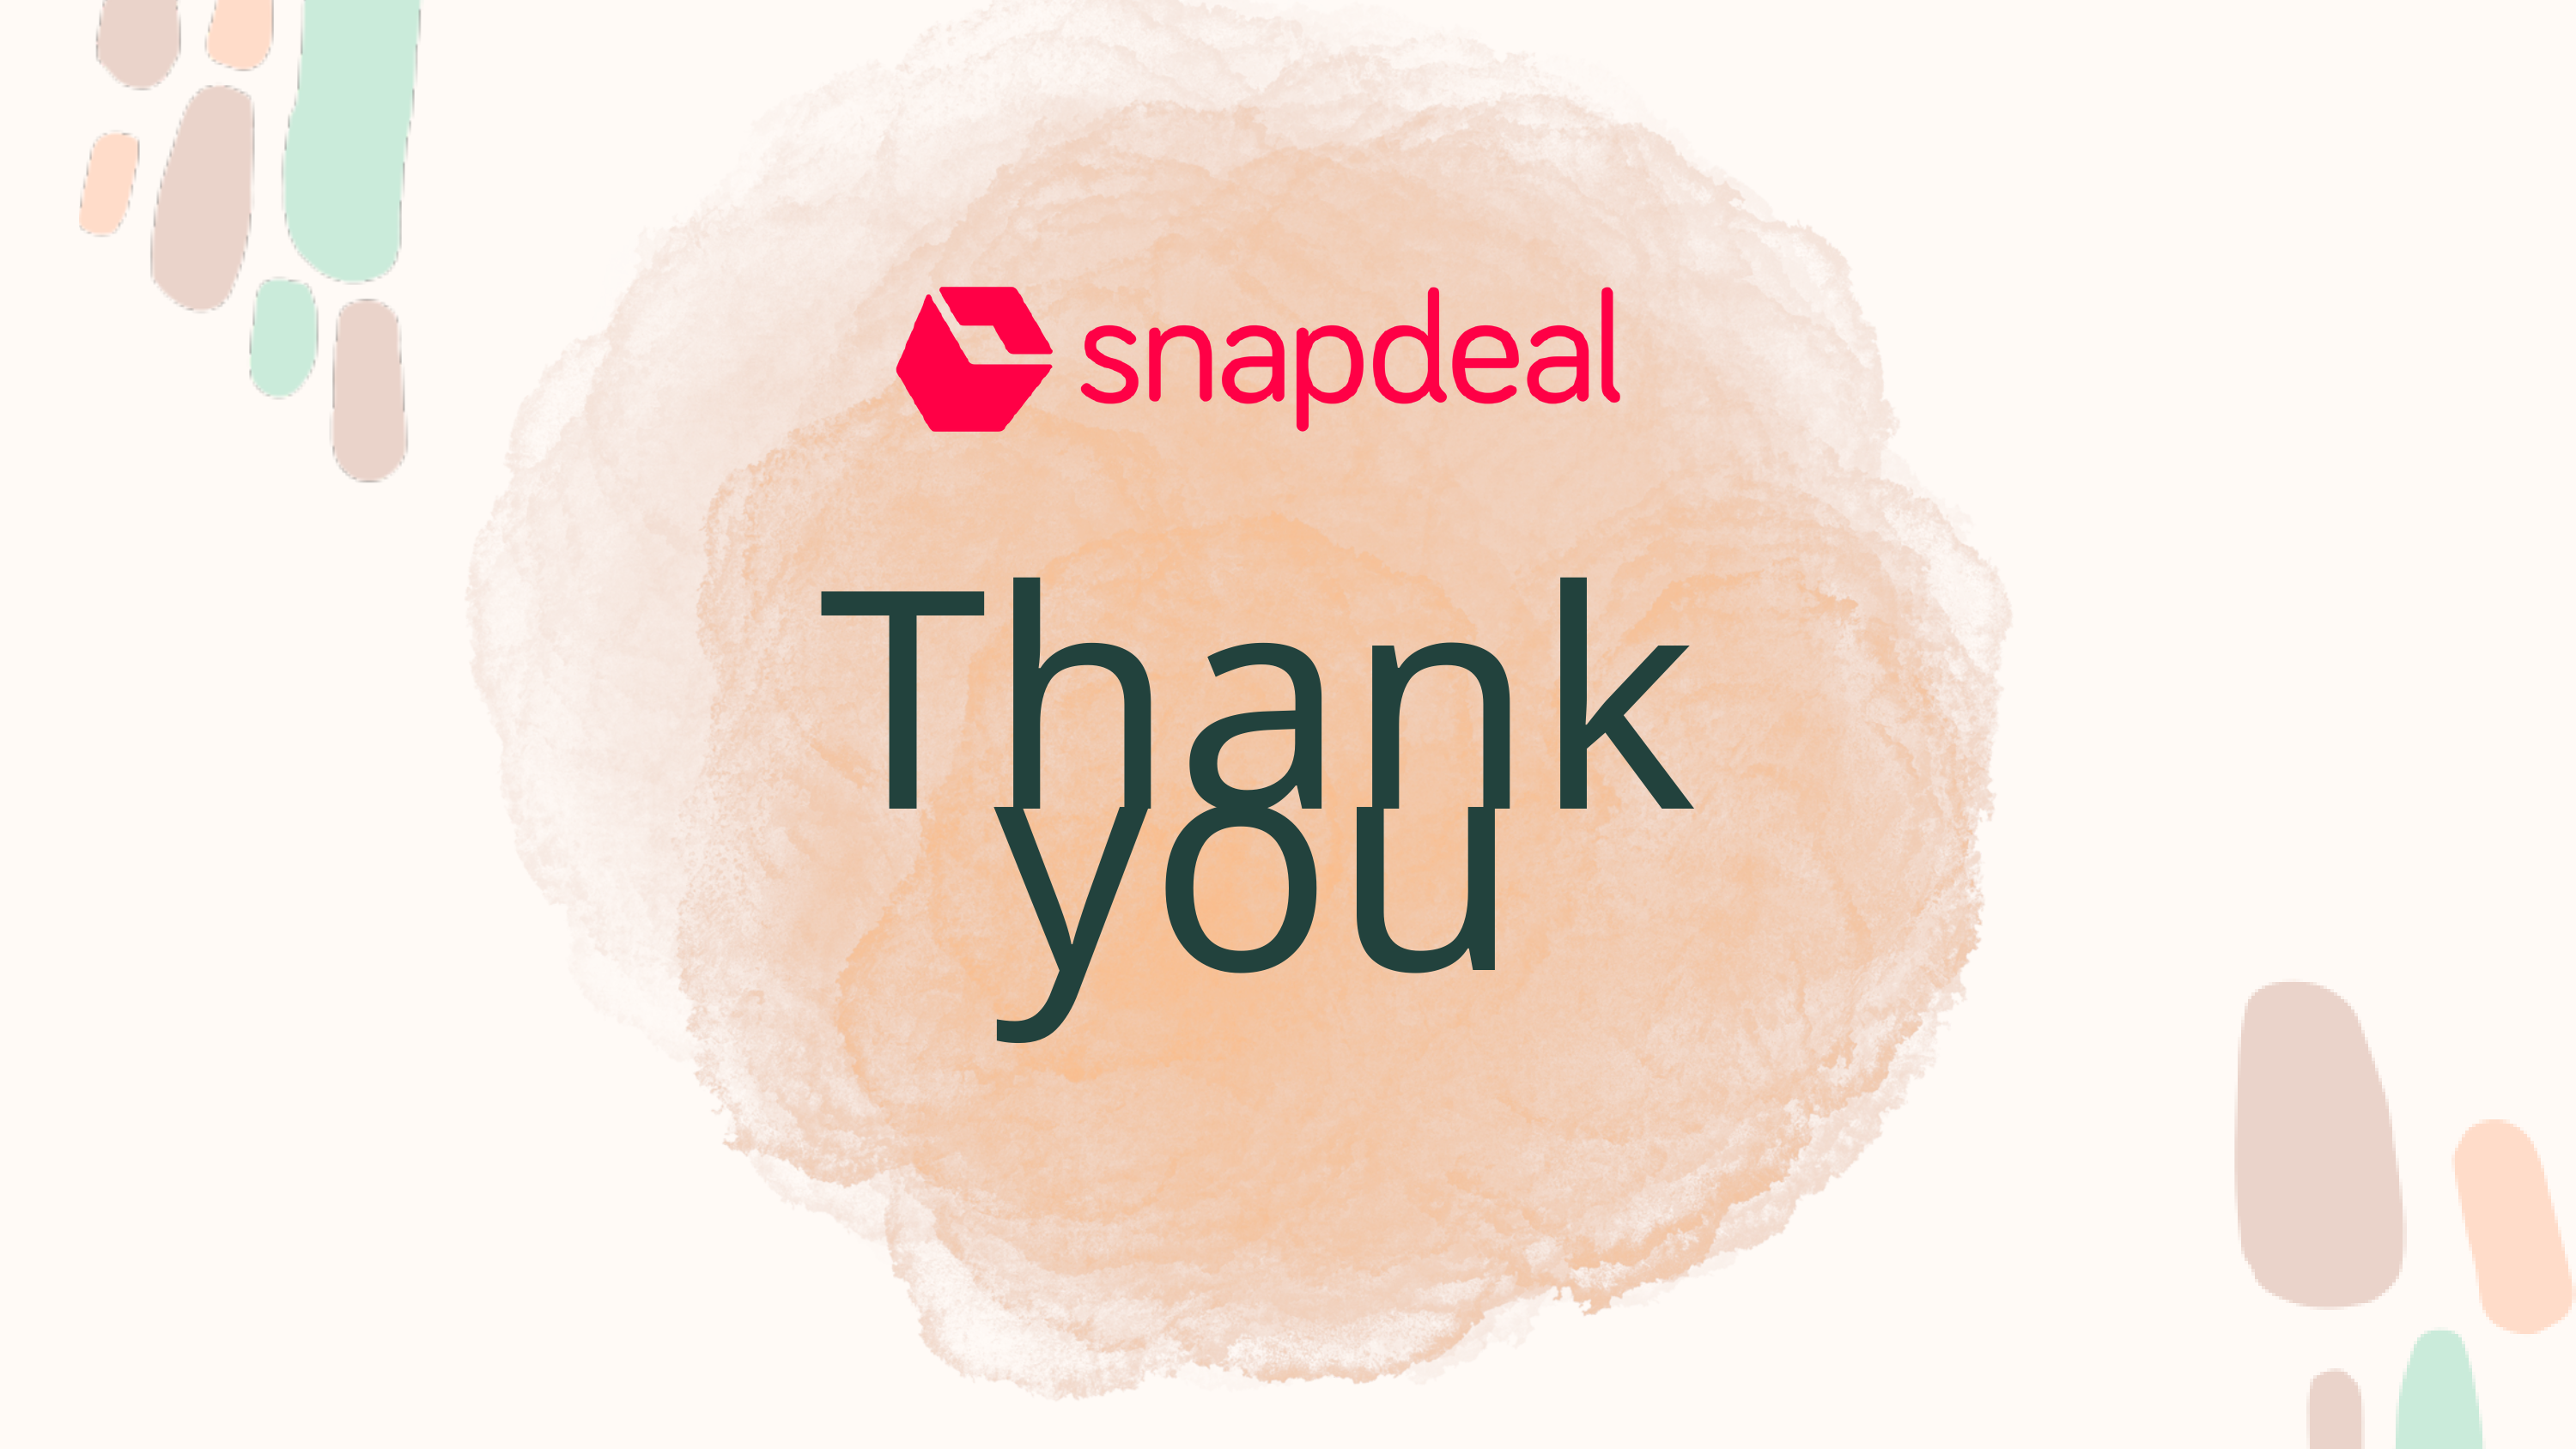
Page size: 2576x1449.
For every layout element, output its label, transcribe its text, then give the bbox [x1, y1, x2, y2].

text_box [2234, 979, 2576, 1449]
text_box [869, 45, 1647, 673]
text_box Thank you [531, 708, 1985, 1032]
text_box [464, 0, 2015, 1403]
text_box [79, 0, 424, 486]
